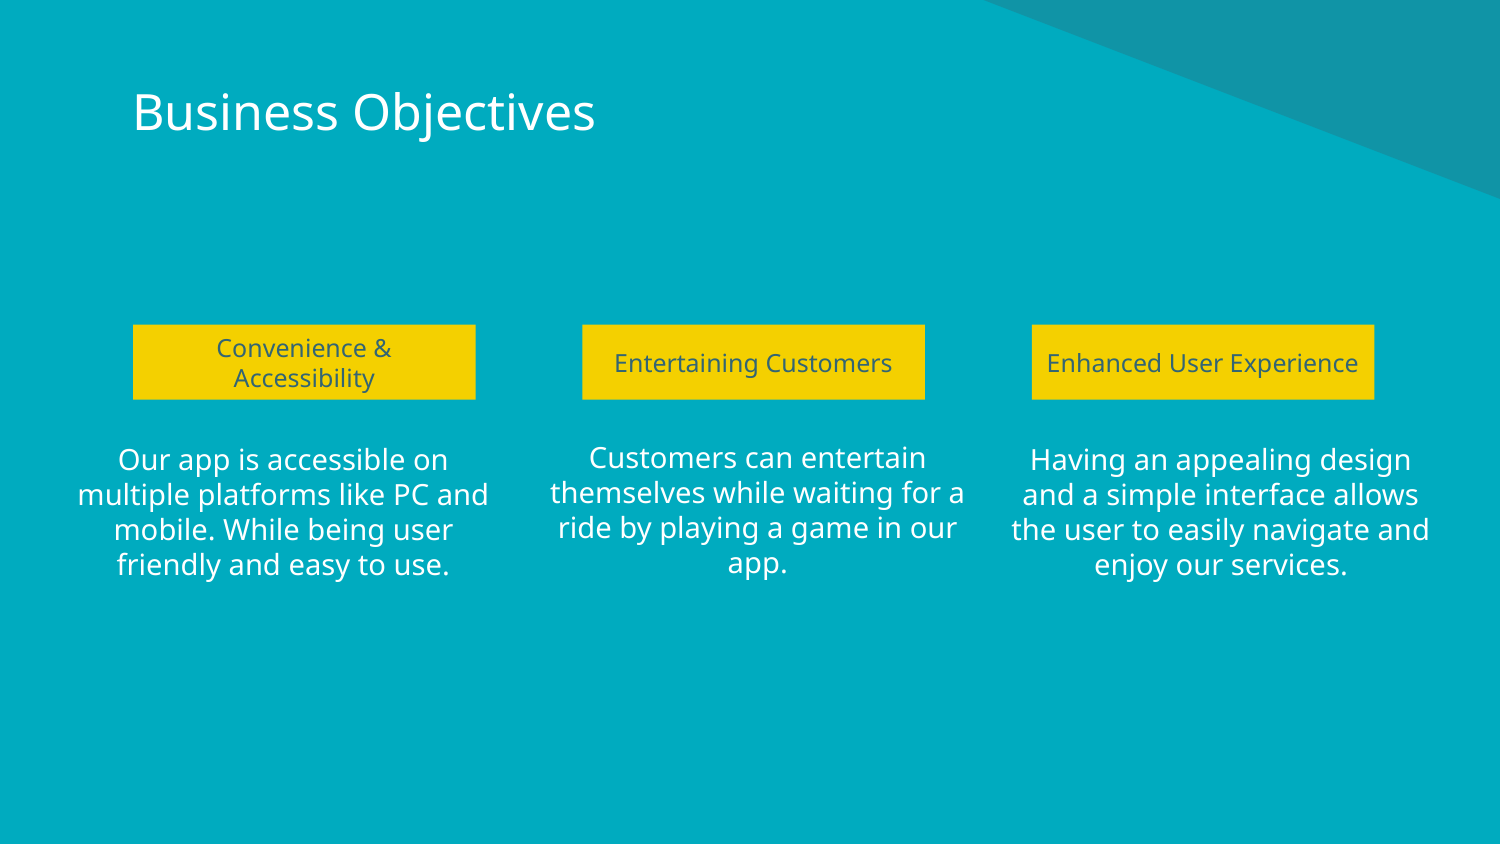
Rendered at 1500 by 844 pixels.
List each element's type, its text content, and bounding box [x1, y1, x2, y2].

subtitle Enhanced User Experience [1031, 324, 1375, 400]
subtitle Having an appealing design and a simple interface allows the user to easily navigate and enjoy our services. [996, 416, 1446, 607]
subtitle Our app is accessible on multiple platforms like PC and mobile. While being user friendly and easy to use. [47, 416, 520, 607]
title Business Objectives [116, 63, 1383, 158]
subtitle Customers can entertain themselves while waiting for a ride by playing a game in our app. [522, 413, 994, 607]
subtitle Convenience & Accessibility [133, 324, 476, 400]
subtitle Entertaining Customers [582, 324, 925, 400]
